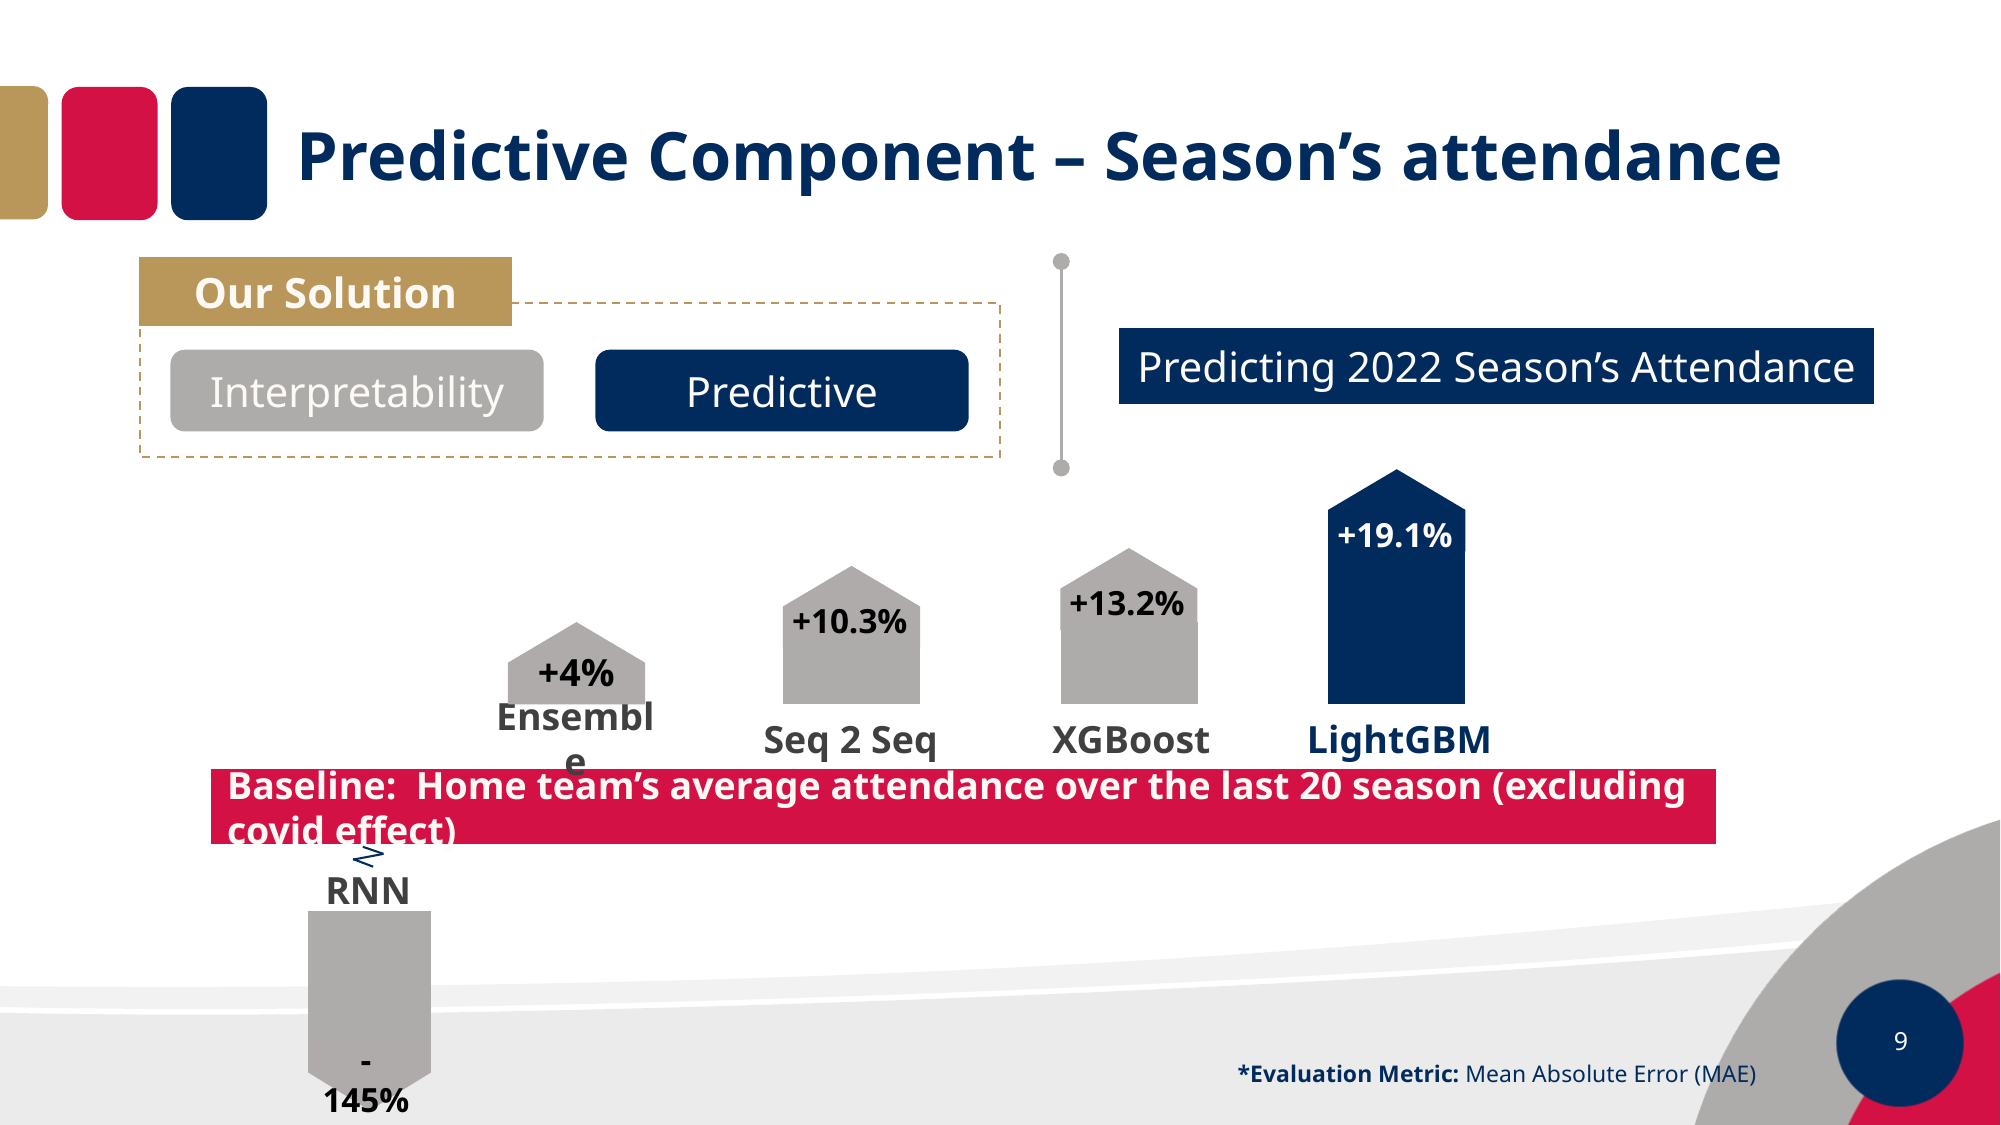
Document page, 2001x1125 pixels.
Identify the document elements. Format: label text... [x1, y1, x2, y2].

title Predictive Component – Season’s attendance [281, 89, 1959, 219]
text_box +13.2% [1197, 575, 1203, 630]
text_box RNN [288, 859, 448, 920]
text_box +19.1% [1319, 507, 1329, 562]
text_box Seq 2 Seq [732, 709, 969, 767]
text_box Predictive [595, 349, 969, 432]
text_box Baseline: Home team’s average attendance over the last 20 season (excluding covid effect) [211, 769, 1716, 844]
text_box Predicting 2022 Season’s Attendance [1119, 328, 1874, 404]
text_box Our Solution [139, 257, 512, 326]
picture [1673, 798, 2001, 1125]
text_box +4% [514, 641, 638, 701]
text_box *Evaluation Metric: Mean Absolute Error (MAE) [1222, 1051, 2000, 1094]
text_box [309, 911, 430, 1110]
text_box XGBoost [1013, 709, 1250, 767]
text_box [1061, 549, 1197, 704]
text_box Ensemble [478, 711, 673, 766]
text_box [544, 622, 609, 641]
text_box [507, 658, 646, 705]
slide_number 9 [1819, 1020, 1982, 1051]
text_box -145% [305, 1031, 427, 1125]
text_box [353, 846, 384, 867]
text_box +19.1% [1465, 507, 1471, 562]
text_box [139, 302, 1001, 458]
text_box +10.3% [774, 592, 783, 648]
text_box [783, 566, 919, 704]
text_box Interpretability [170, 349, 544, 432]
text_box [1329, 470, 1465, 704]
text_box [1053, 254, 1069, 476]
text_box +10.3% [919, 592, 926, 648]
text_box LightGBM [1281, 709, 1518, 767]
text_box +13.2% [1051, 575, 1061, 630]
